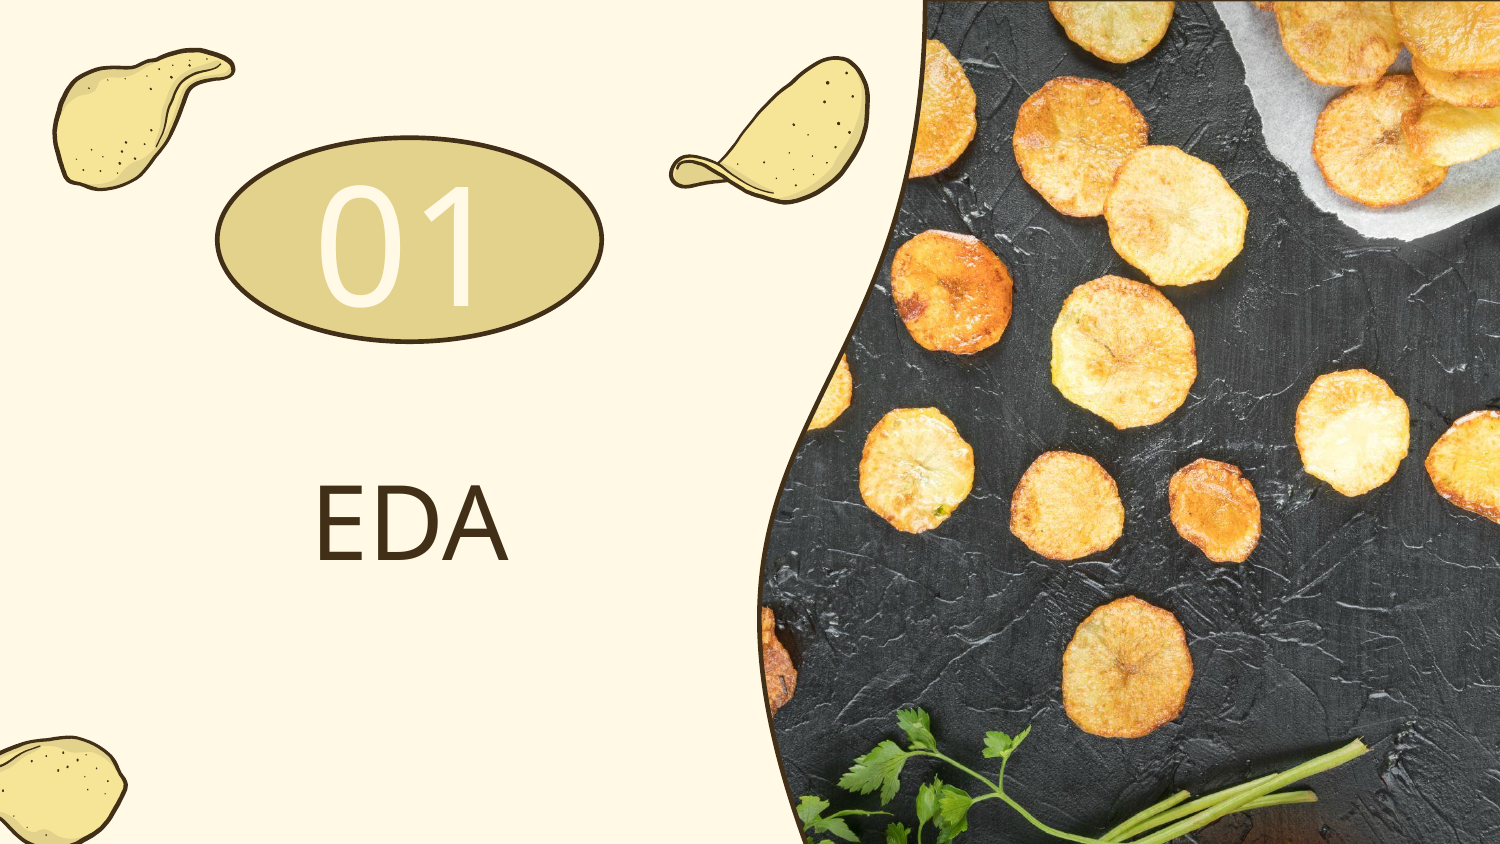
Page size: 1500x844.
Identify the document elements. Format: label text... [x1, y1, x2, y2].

text_box [217, 177, 257, 302]
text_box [0, 711, 124, 835]
text_box [562, 177, 602, 302]
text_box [48, 55, 246, 179]
title 01 [257, 139, 562, 340]
title EDA [135, 394, 684, 642]
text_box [662, 74, 880, 208]
picture [762, 0, 1500, 844]
